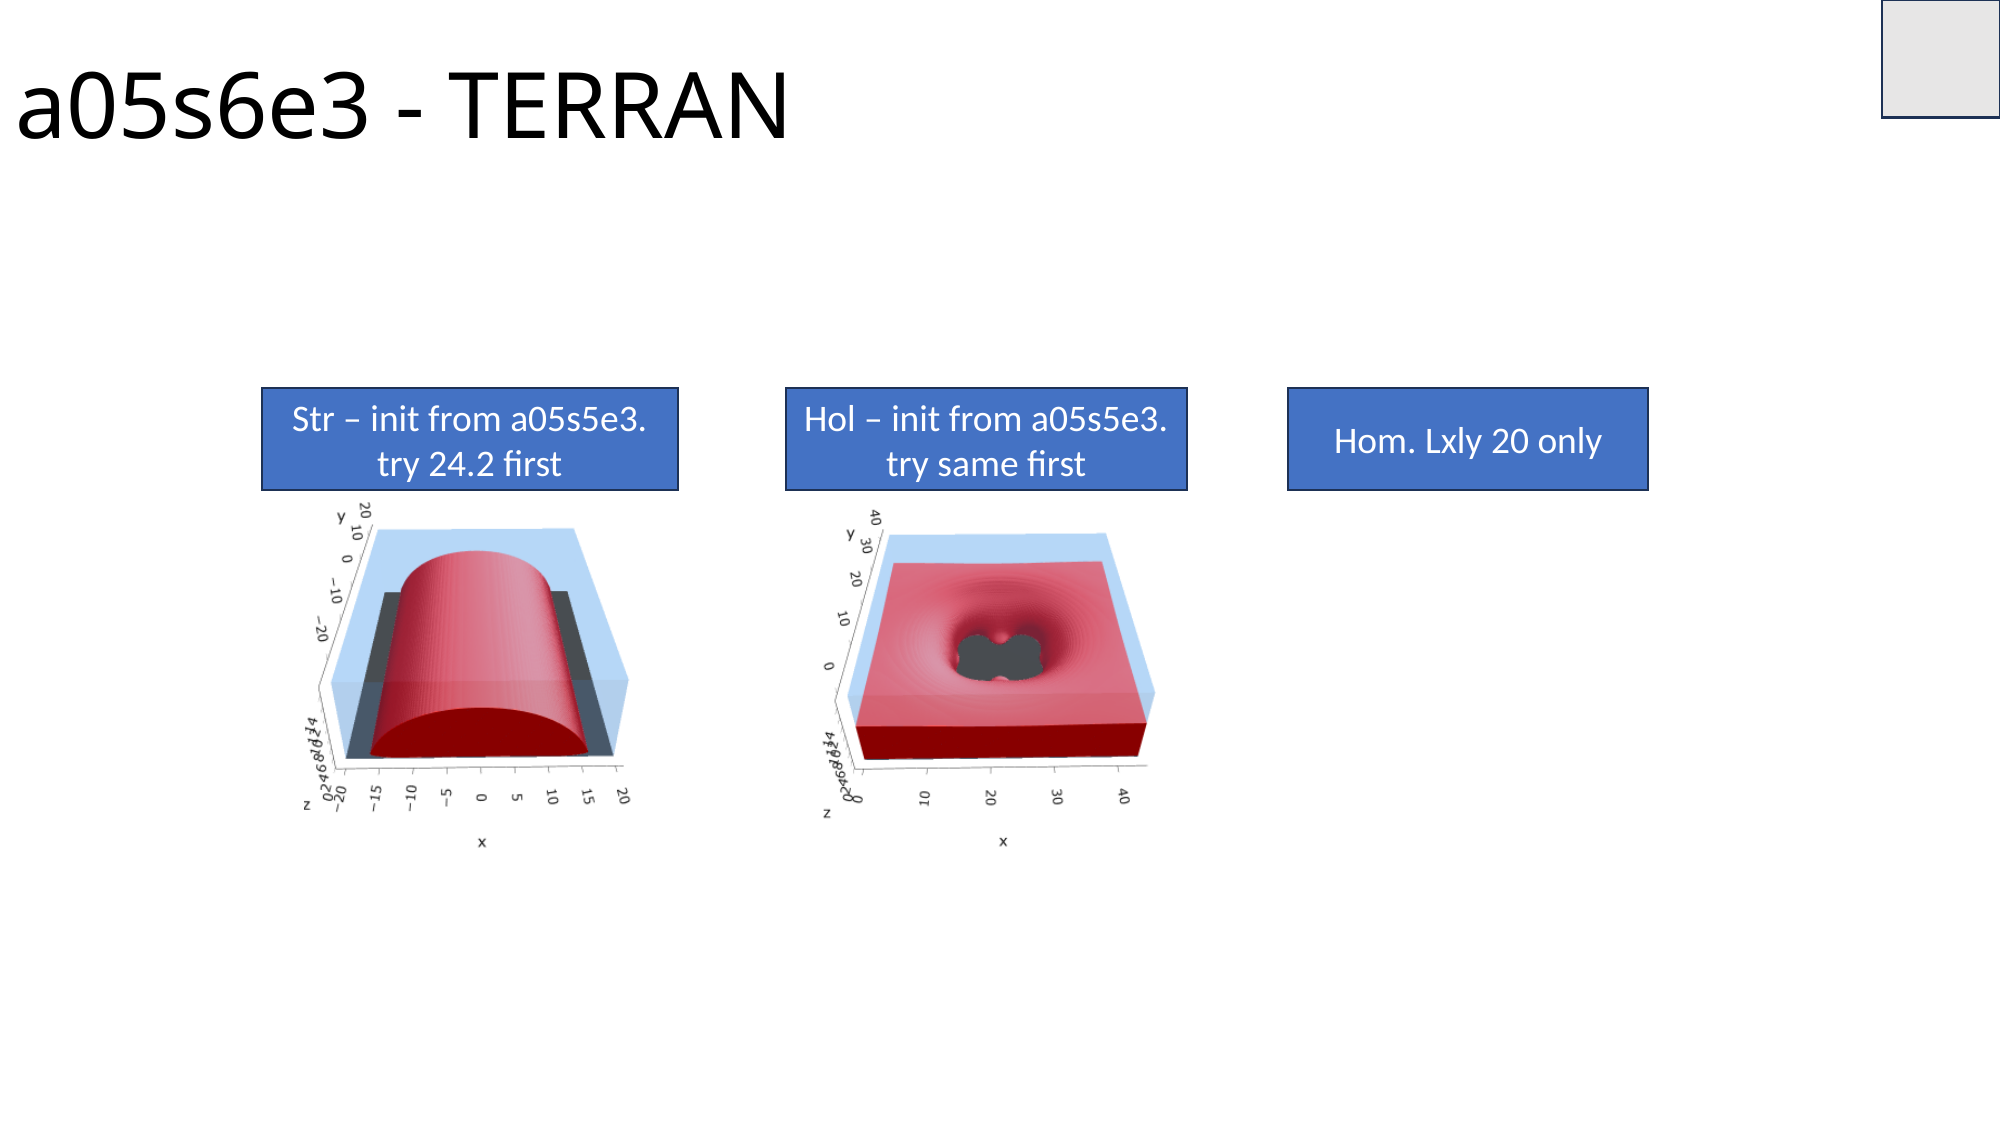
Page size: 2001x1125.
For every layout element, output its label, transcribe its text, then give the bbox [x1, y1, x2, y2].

text_box Str – init from a05s5e3. try 24.2 first [261, 387, 679, 491]
text_box Hom. Lxly 20 only [1287, 387, 1649, 491]
picture [304, 499, 636, 852]
text_box Hol – init from a05s5e3. try same first [785, 387, 1188, 491]
text_box [1881, 0, 2000, 119]
title a05s6e3 - TERRAN [0, 0, 1725, 218]
picture [814, 499, 1158, 852]
